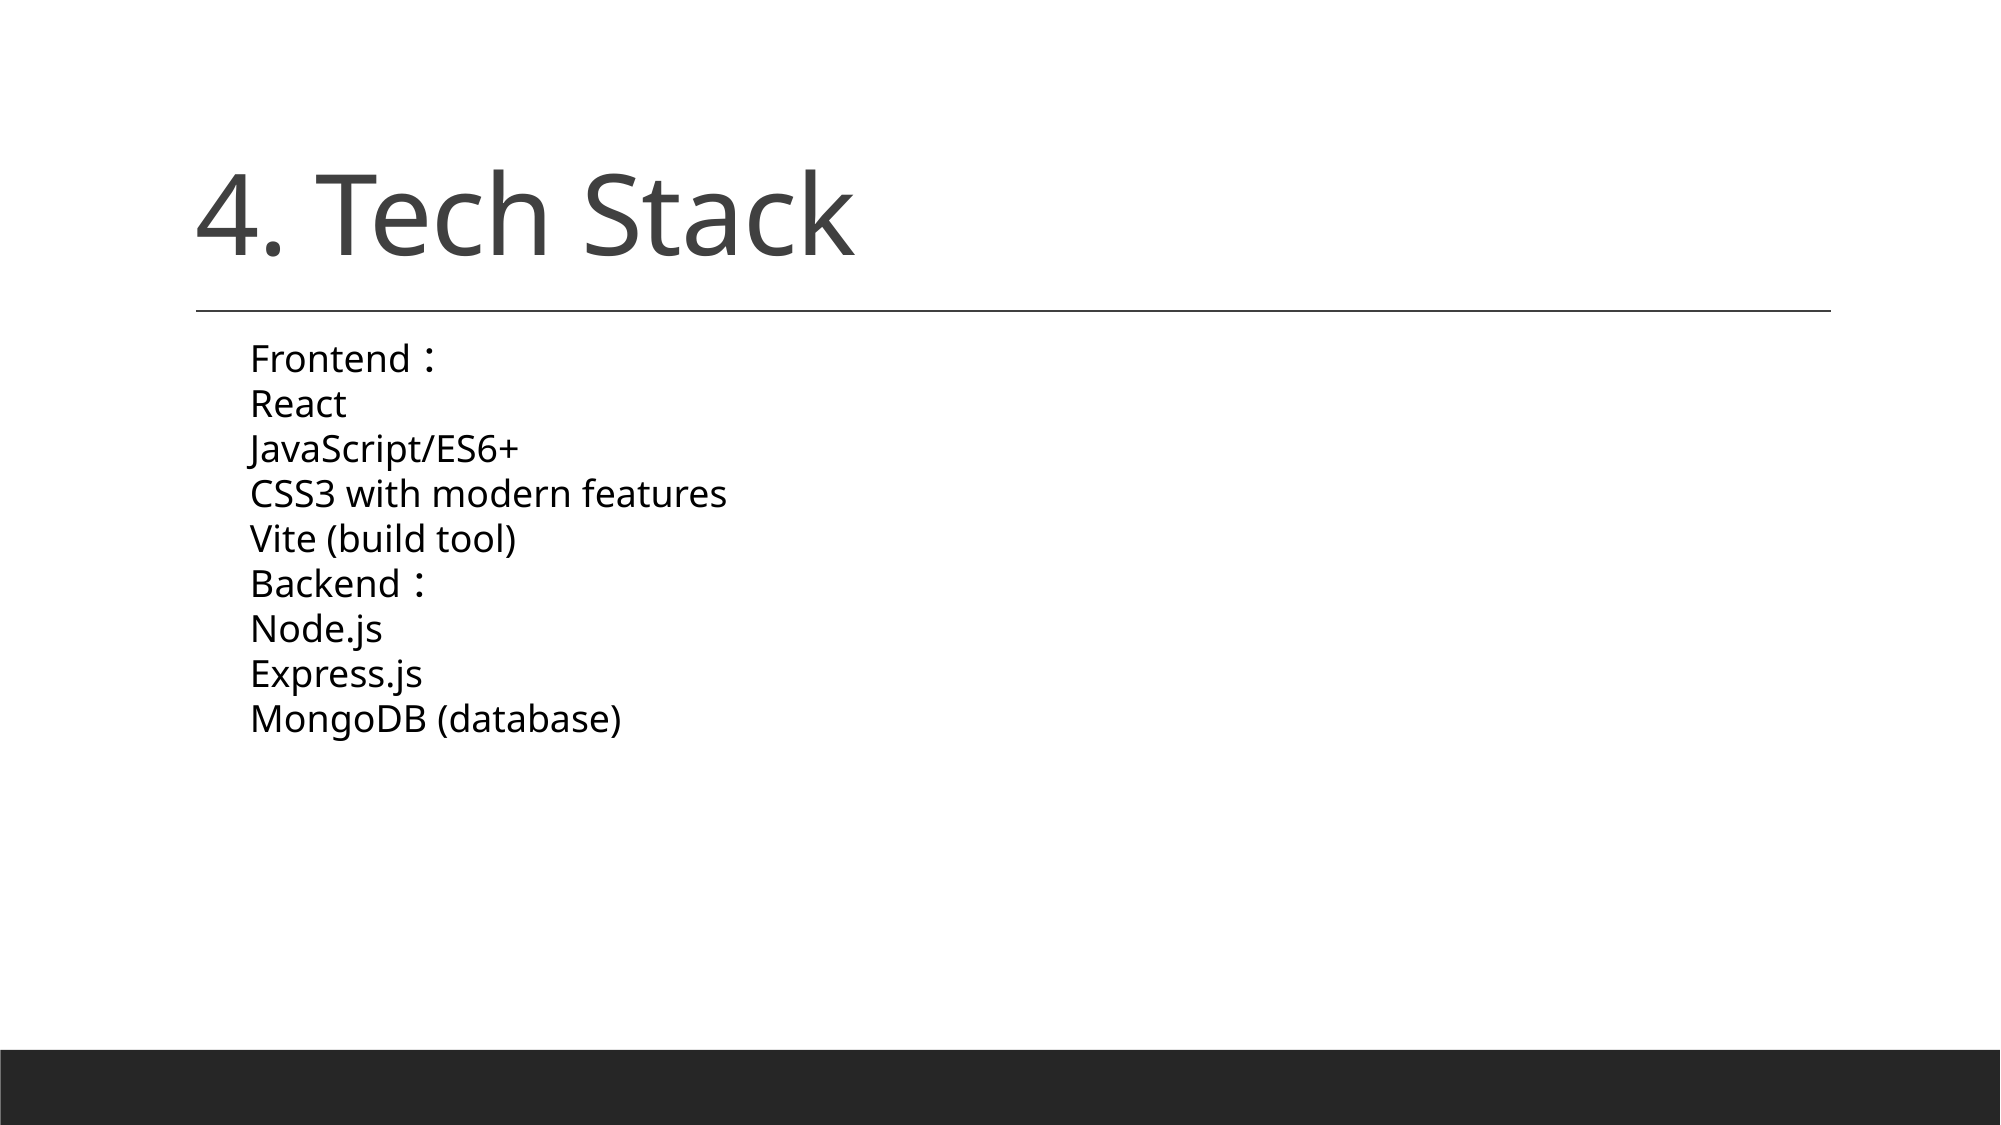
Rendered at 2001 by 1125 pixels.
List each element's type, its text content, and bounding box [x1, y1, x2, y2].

text_box Frontend： React JavaScript/ES6+ CSS3 with modern features Vite (build tool) Backend： Node.js Express.js MongoDB (database) [235, 327, 1058, 833]
title 4. Tech Stack [180, 47, 1830, 285]
